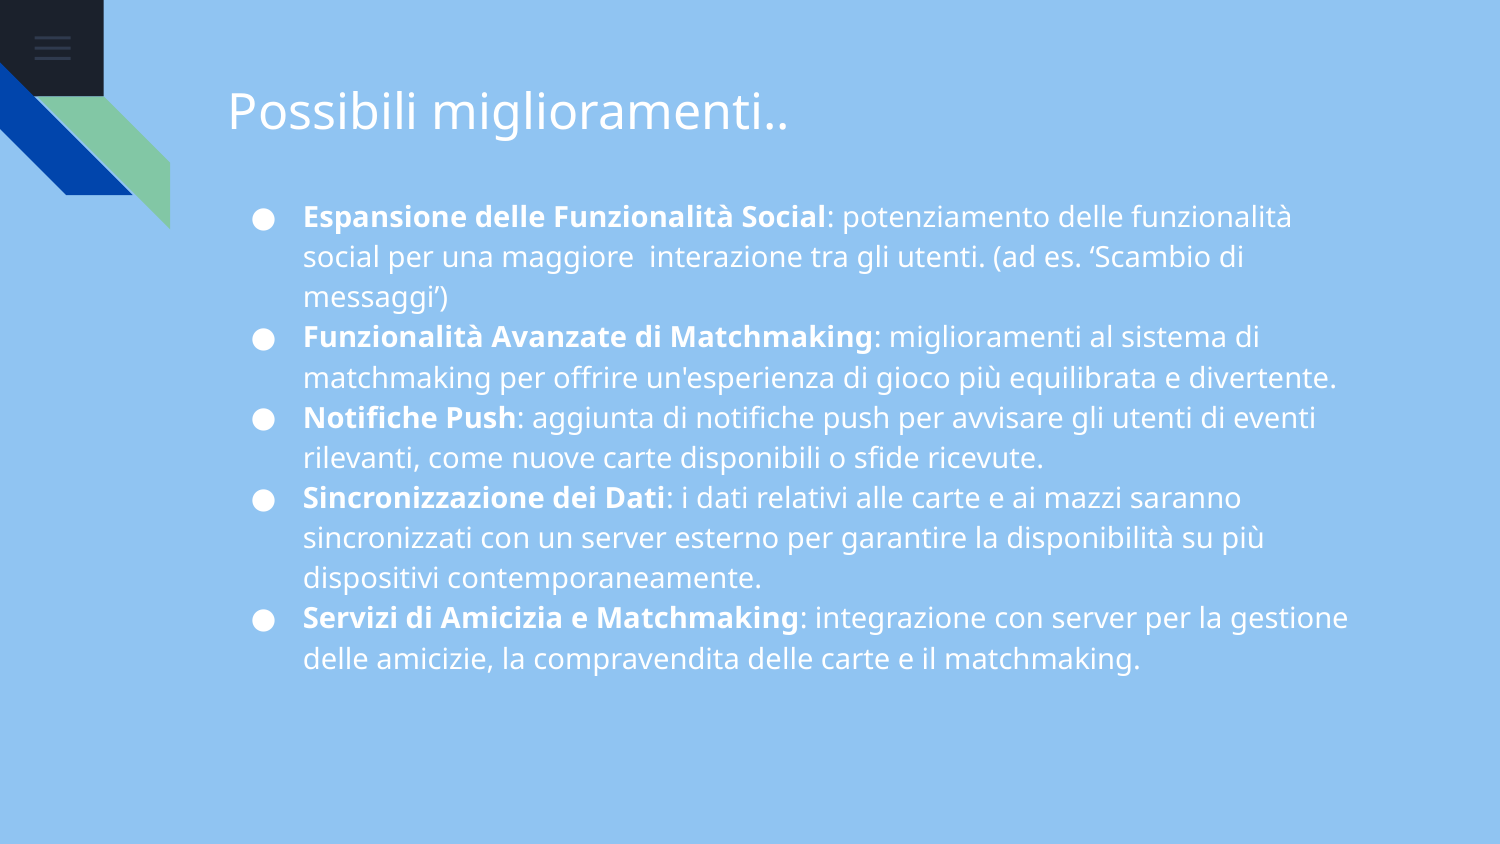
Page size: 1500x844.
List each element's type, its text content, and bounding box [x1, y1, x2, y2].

list Espansione delle Funzionalità Social: potenziamento delle funzionalità social per una maggiore interazione tra gli utenti. (ad es. ‘Scambio di messaggi’) Funzionalità Avanzate di Matchmaking: miglioramenti al sistema di matchmaking per offrire un'esperienza di gioco più equilibrata e divertente. Notifiche Push: aggiunta di notifiche push per avvisare gli utenti di eventi rilevanti, come nuove carte disponibili o sfide ricevute. Sincronizzazione dei Dati: i dati relativi alle carte e ai mazzi saranno sincronizzati con un server esterno per garantire la disponibilità su più dispositivi contemporaneamente. Servizi di Amicizia e Matchmaking: integrazione con server per la gestione delle amicizie, la compravendita delle carte e il matchmaking. [212, 178, 1392, 809]
title Possibili miglioramenti.. [212, 64, 1316, 149]
